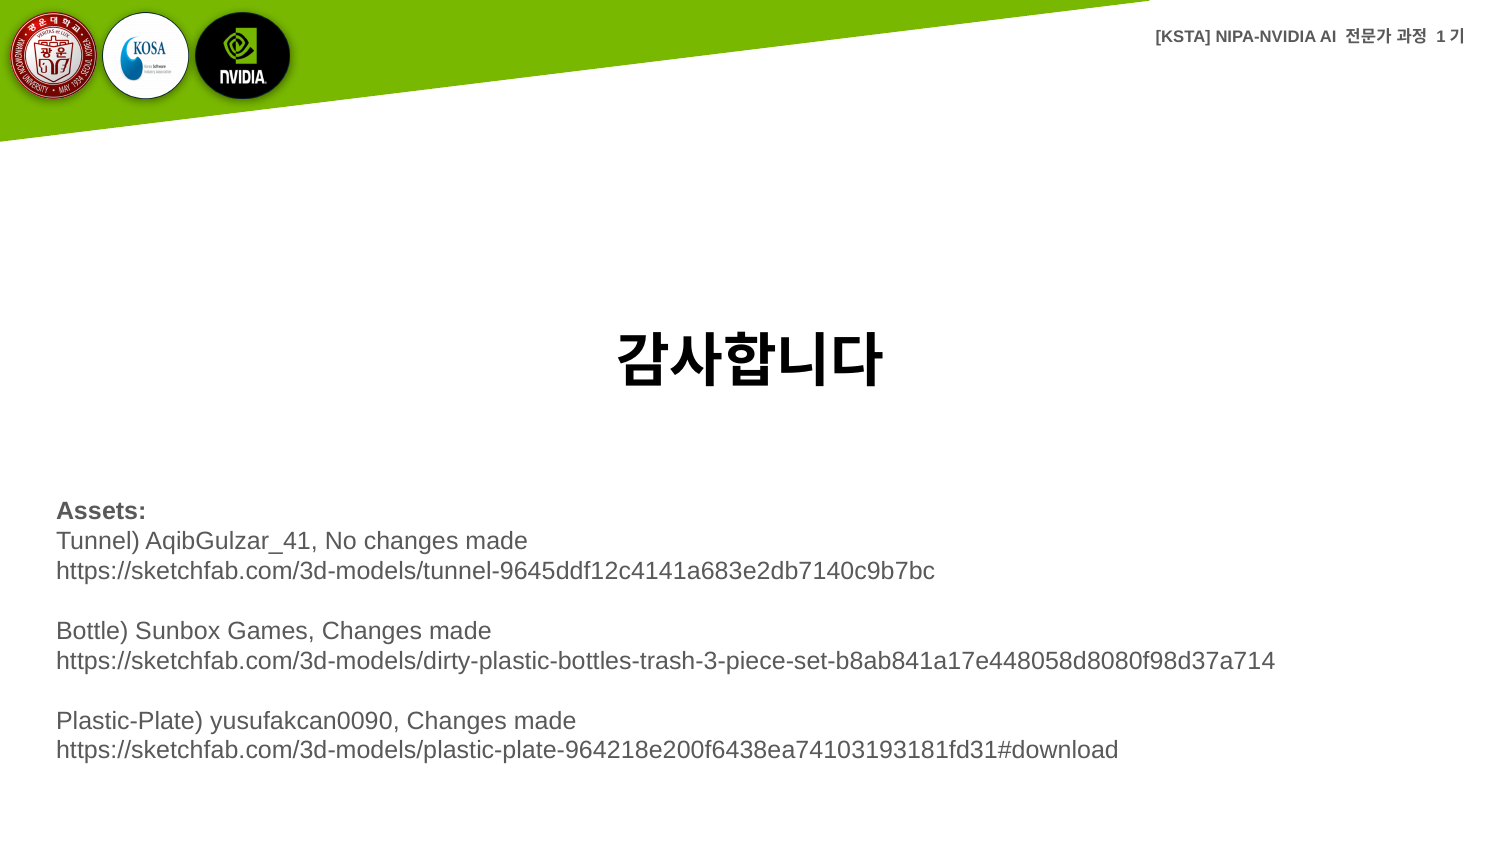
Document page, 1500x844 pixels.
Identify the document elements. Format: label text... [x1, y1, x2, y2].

title 감사합니다 [472, 251, 1028, 464]
text_box Assets: Tunnel) AqibGulzar_41, No changes made https://sketchfab.com/3d-models/tunnel-9645ddf12c4141a683e2db7140c9b7bc Bottle) Sunbox Games, Changes made https://sketchfab.com/3d-models/dirty-plastic-bottles-trash-3-piece-set-b8ab841a17e448058d8080f98d37a714 Plastic-Plate) yusufakcan0090, Changes made https://sketchfab.com/3d-models/plastic-plate-964218e200f6438ea74103193181fd31#download [41, 479, 1395, 721]
picture [10, 12, 97, 99]
picture [102, 12, 189, 99]
picture [195, 12, 290, 99]
